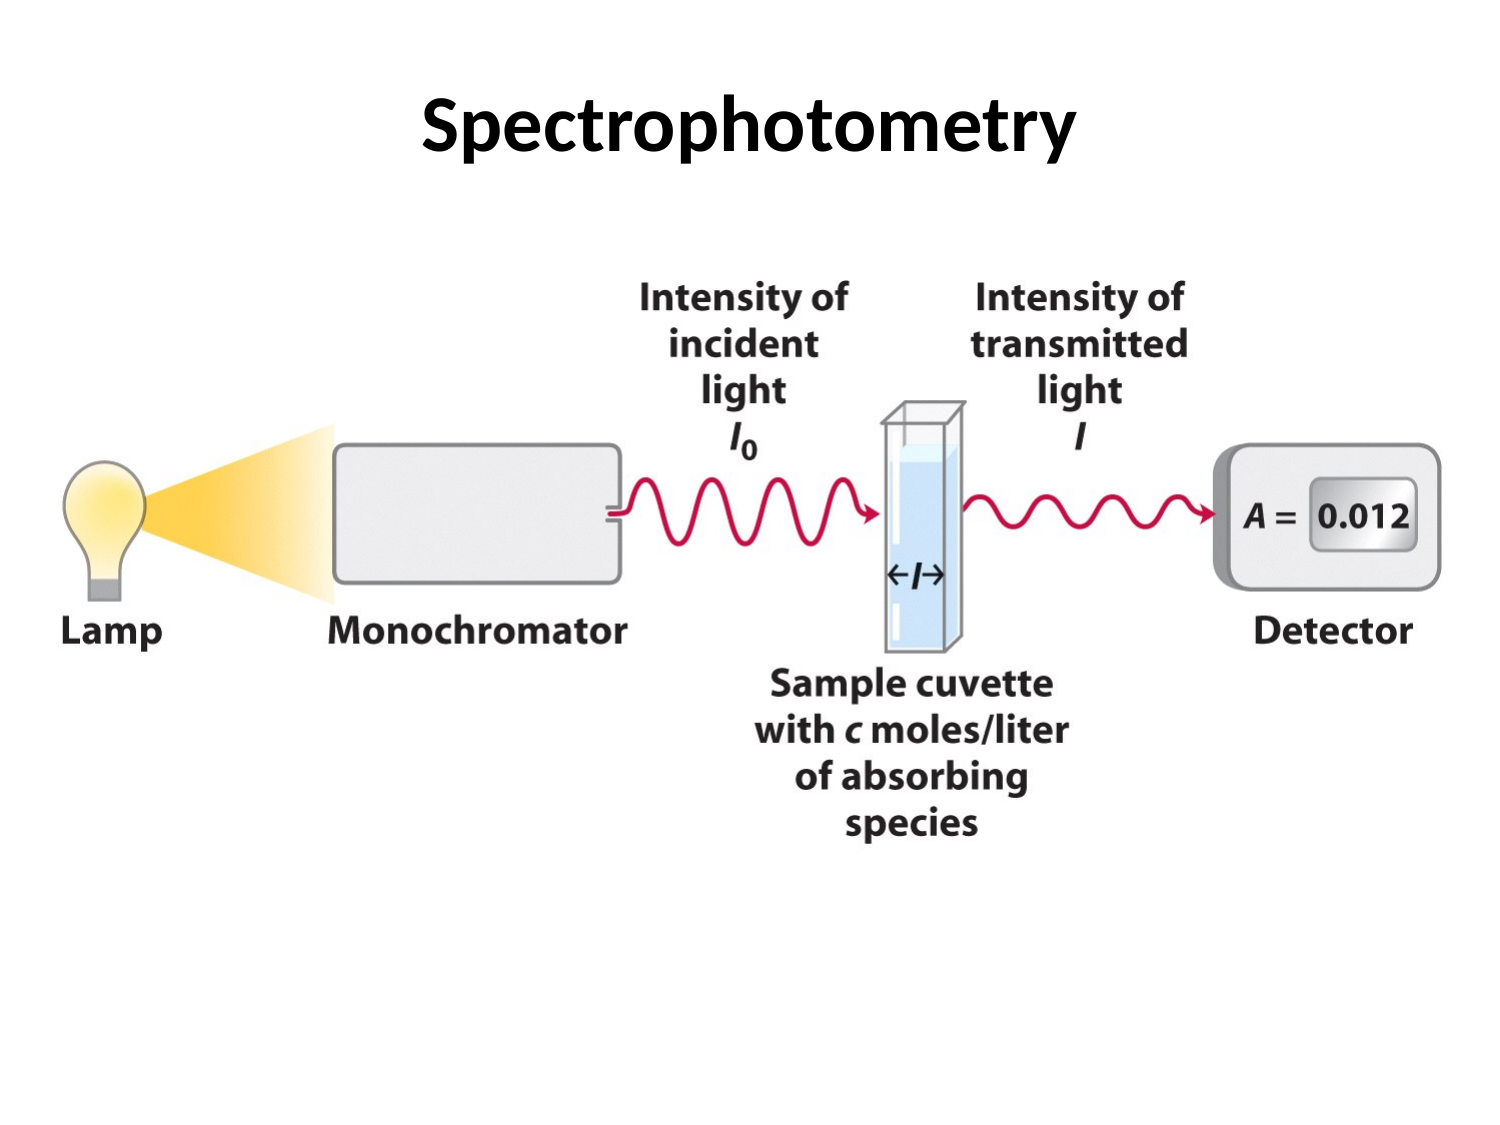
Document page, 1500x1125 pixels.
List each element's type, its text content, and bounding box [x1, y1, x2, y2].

title Spectrophotometry [112, 62, 1388, 175]
picture [49, 264, 1451, 861]
